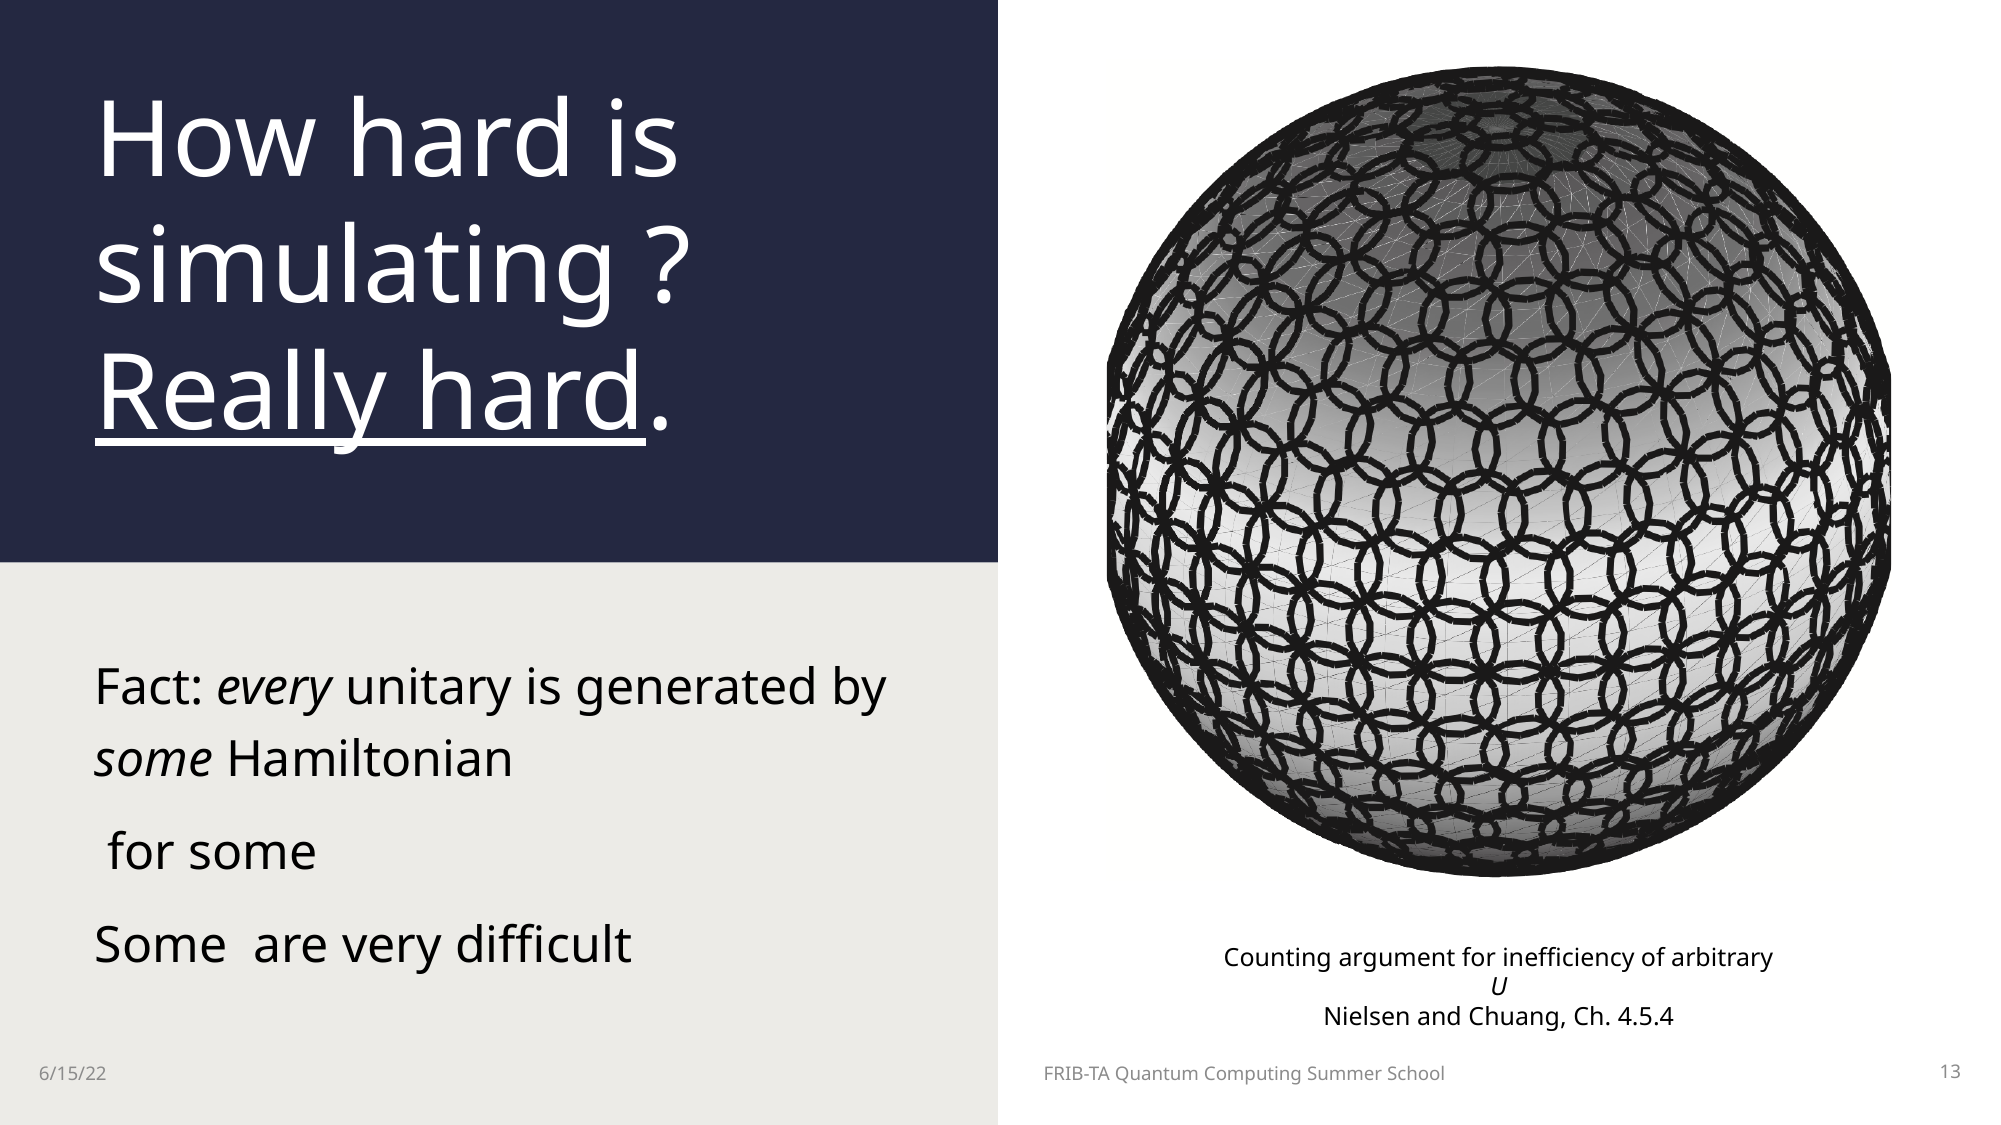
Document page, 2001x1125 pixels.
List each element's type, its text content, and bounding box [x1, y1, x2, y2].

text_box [0, 562, 998, 1125]
slide_number 13 [1765, 1042, 1976, 1103]
text_box [998, 0, 2000, 1125]
picture [1106, 59, 1892, 894]
text_box [0, 0, 999, 563]
text_box Counting argument for inefficiency of arbitrary U Nielsen and Chuang, Ch. 4.5.4 [1201, 933, 1796, 1039]
footer FRIB-TA Quantum Computing Summer School [1028, 1042, 1704, 1103]
